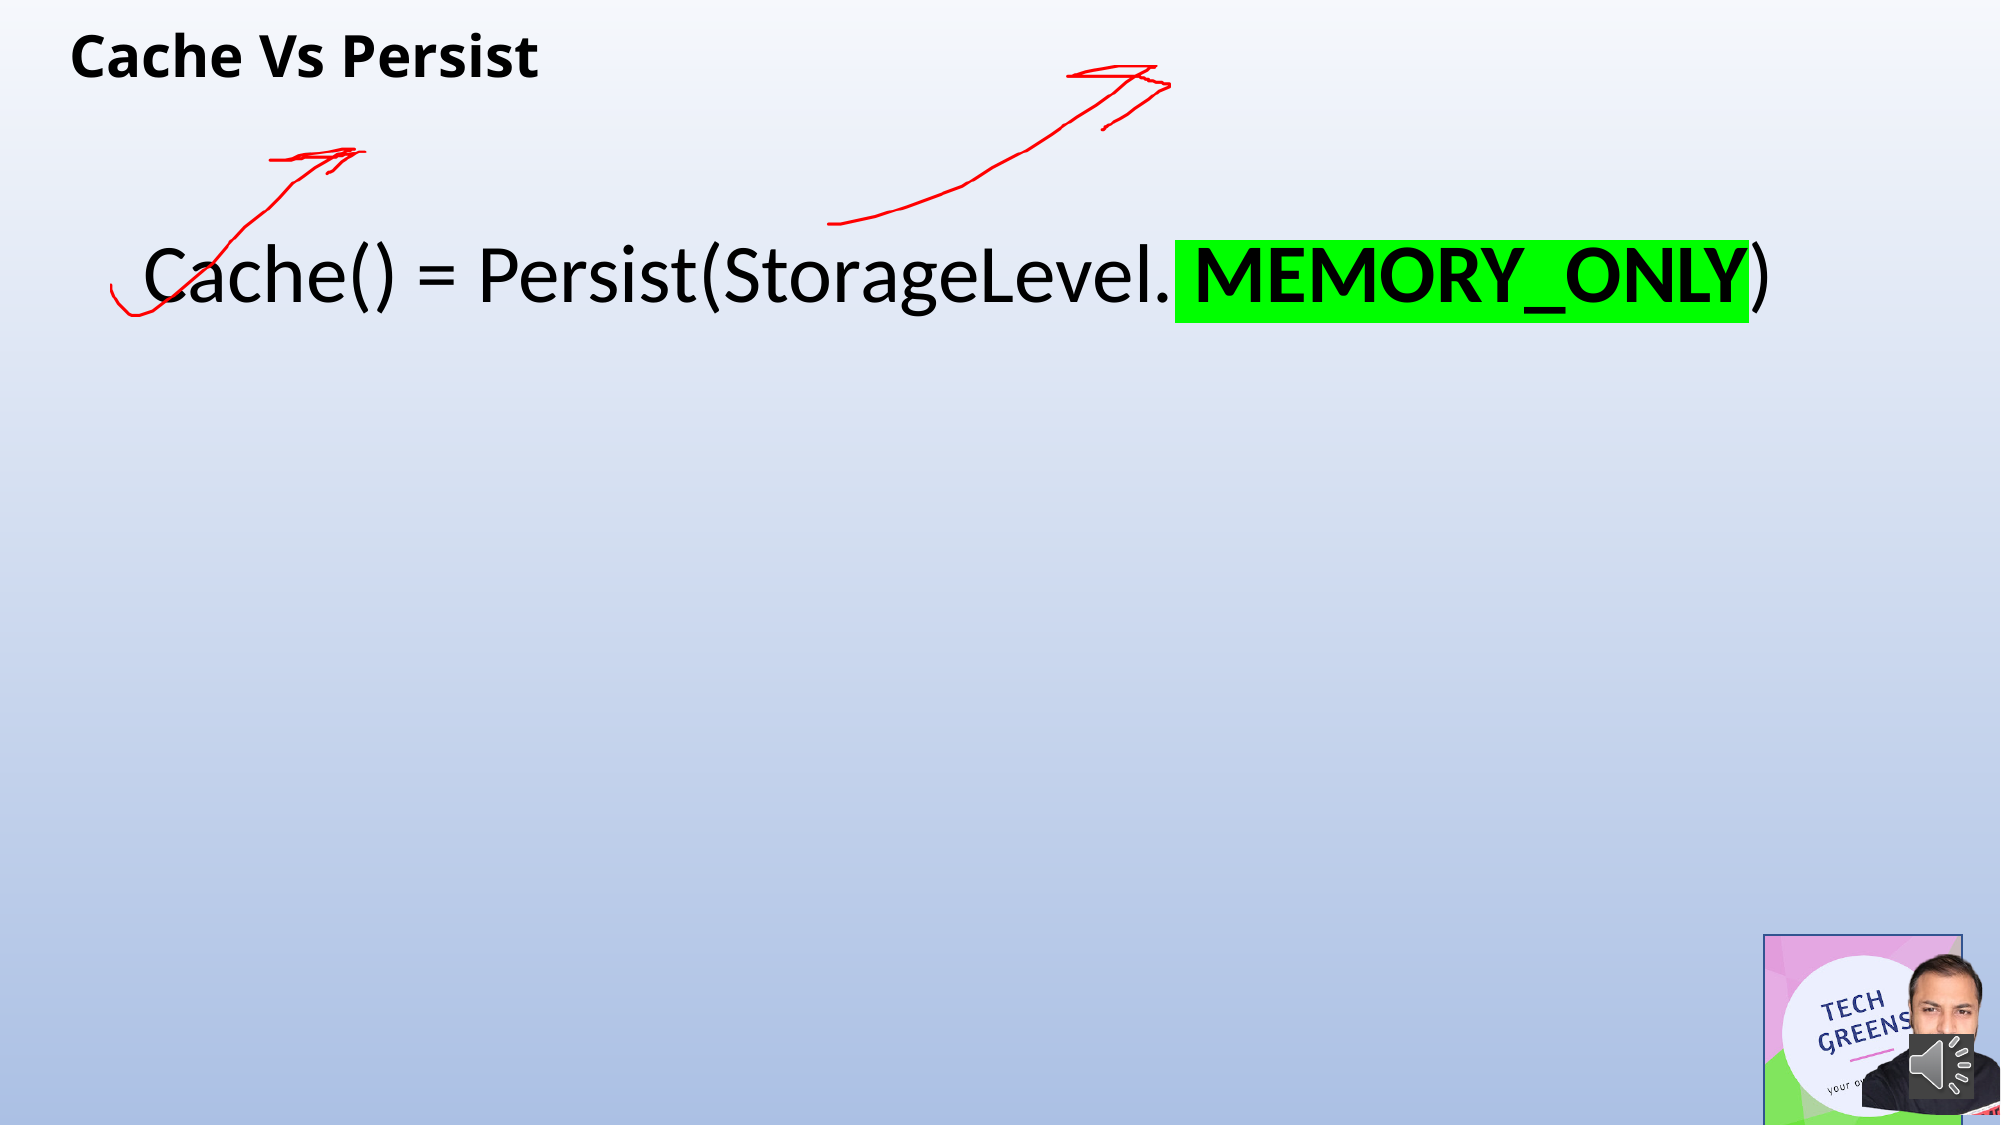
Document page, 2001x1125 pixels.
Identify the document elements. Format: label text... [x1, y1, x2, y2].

picture [1765, 936, 2001, 1125]
list Cache() = Persist(StorageLevel. MEMORY_ONLY) [54, 95, 1863, 1076]
picture [110, 65, 1181, 327]
title Cache Vs Persist [54, 20, 1780, 95]
